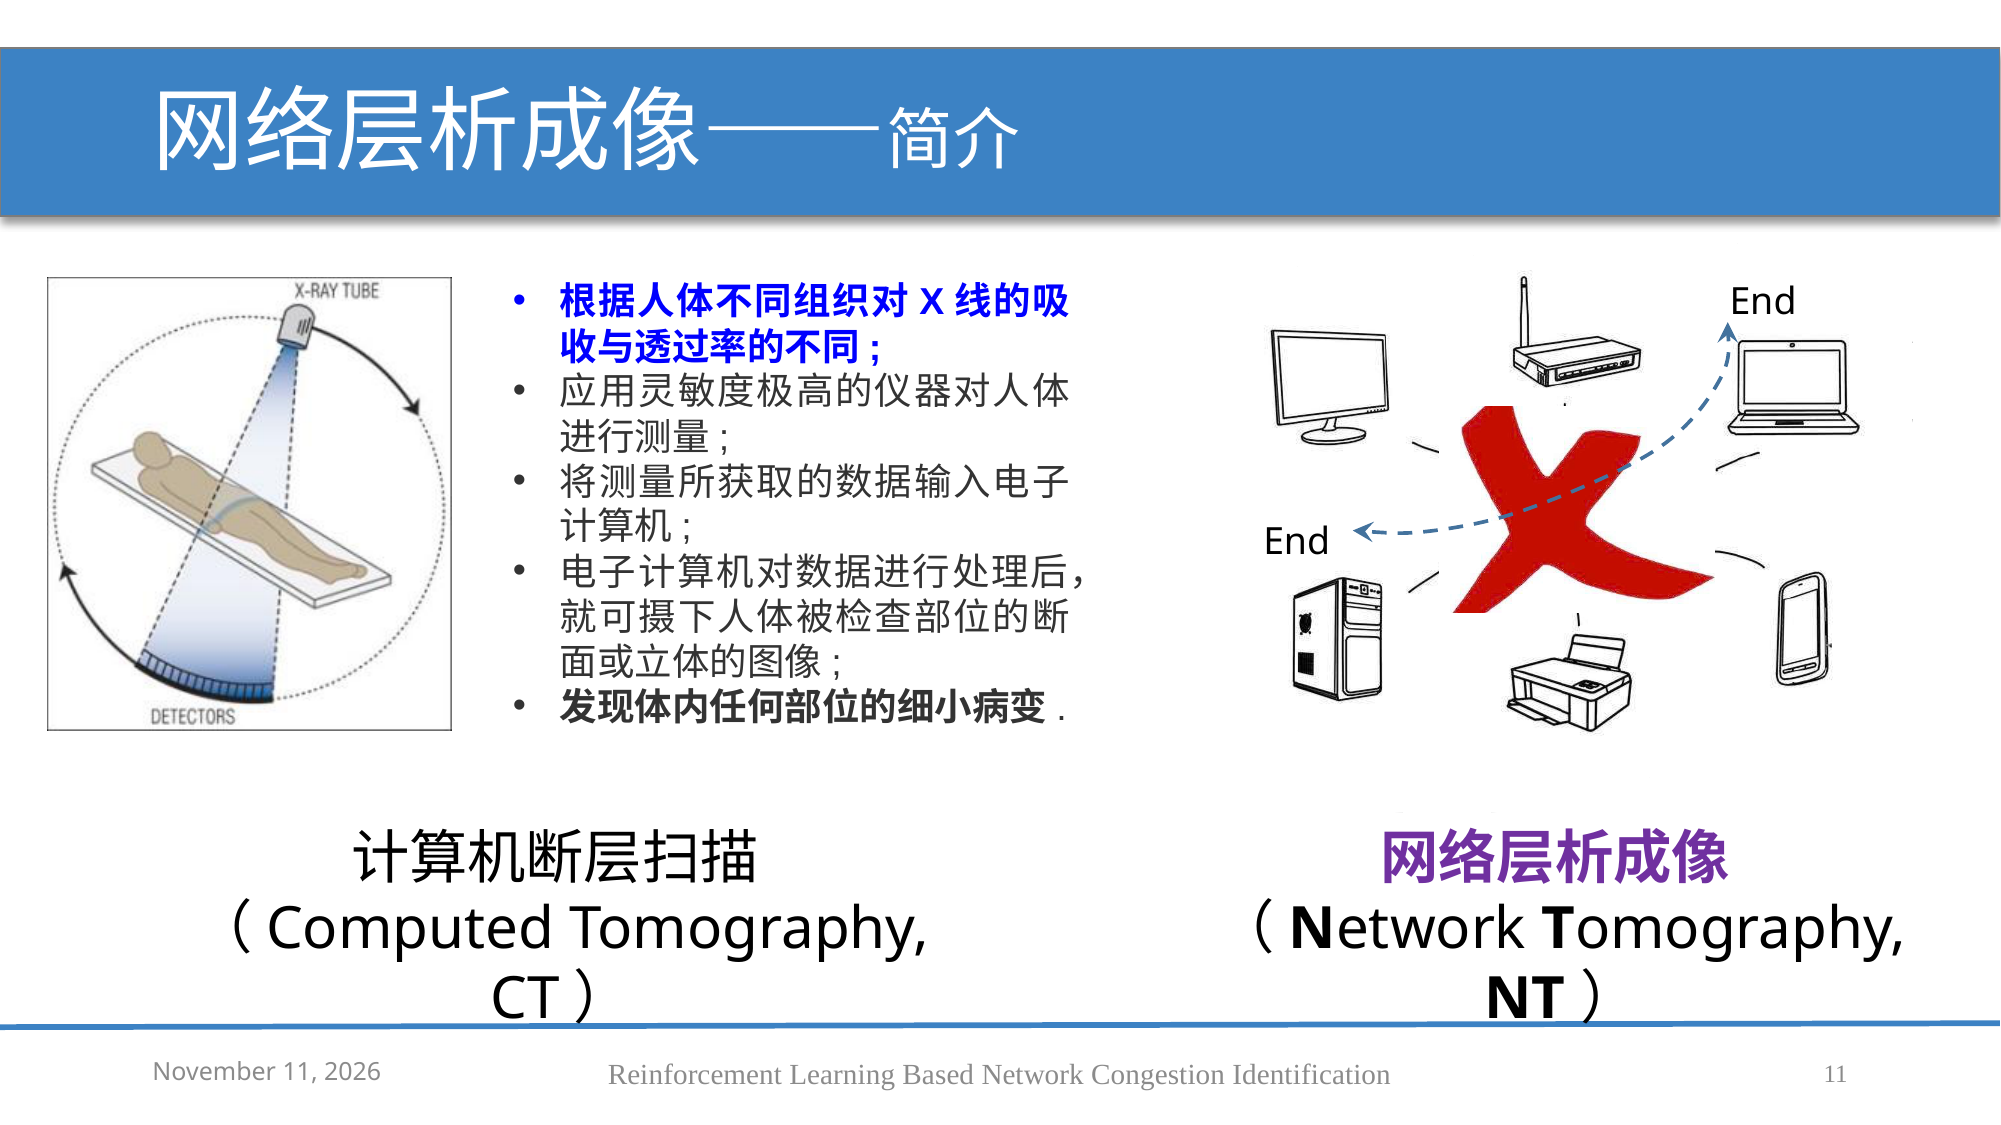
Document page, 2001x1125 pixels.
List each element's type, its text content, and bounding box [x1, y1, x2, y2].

text_box 计算机断层扫描 （Computed Tomography, CT） [122, 813, 1000, 1038]
text_box 根据人体不同组织对X线的吸收与透过率的不同; 应用灵敏度极高的仪器对人体进行测量; 将测量所获取的数据输入电子计算机; 电子计算机对数据进行处理后，就可摄下人体被检查部位的断面或立体的图像; 发现体内任何部位的细小病变. [498, 270, 1085, 735]
slide_number 11 [1412, 1042, 1863, 1103]
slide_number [137, 1042, 587, 1103]
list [47, 277, 452, 731]
text_box 网络层析成像 （Network Tomography, NT） [1122, 813, 2000, 1038]
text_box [1248, 270, 1848, 571]
footer Reinforcement Learning Based Network Congestion Identification [587, 1042, 1412, 1103]
picture [1210, 242, 1913, 813]
title 网络层析成像——简介 [137, 59, 2000, 209]
